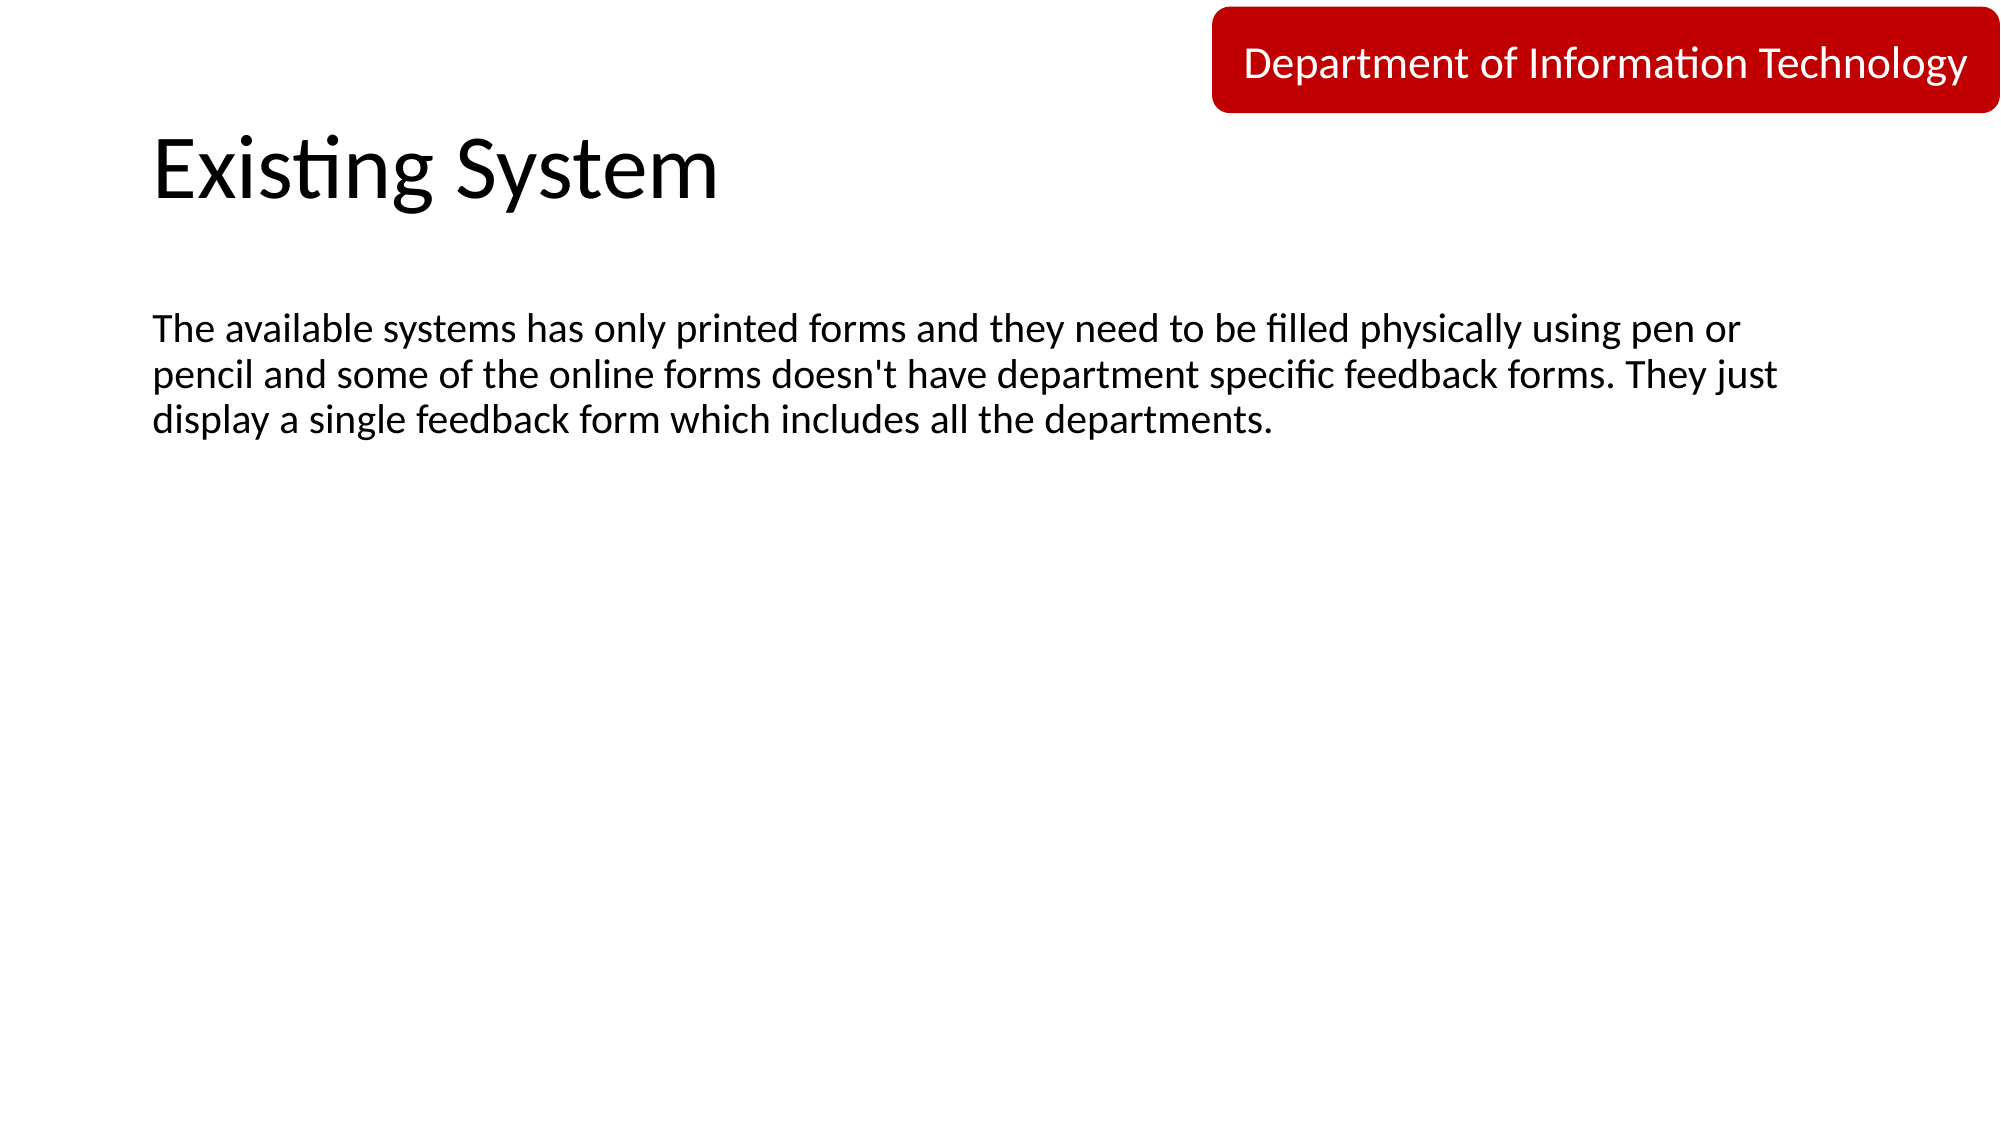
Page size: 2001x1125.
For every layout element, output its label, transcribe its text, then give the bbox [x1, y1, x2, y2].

list The available systems has only printed forms and they need to be filled physically using pen or pencil and some of the online forms doesn't have department specific feedback forms. They just display a single feedback form which includes all the departments. [137, 299, 1863, 1014]
title Existing System [137, 59, 1863, 278]
